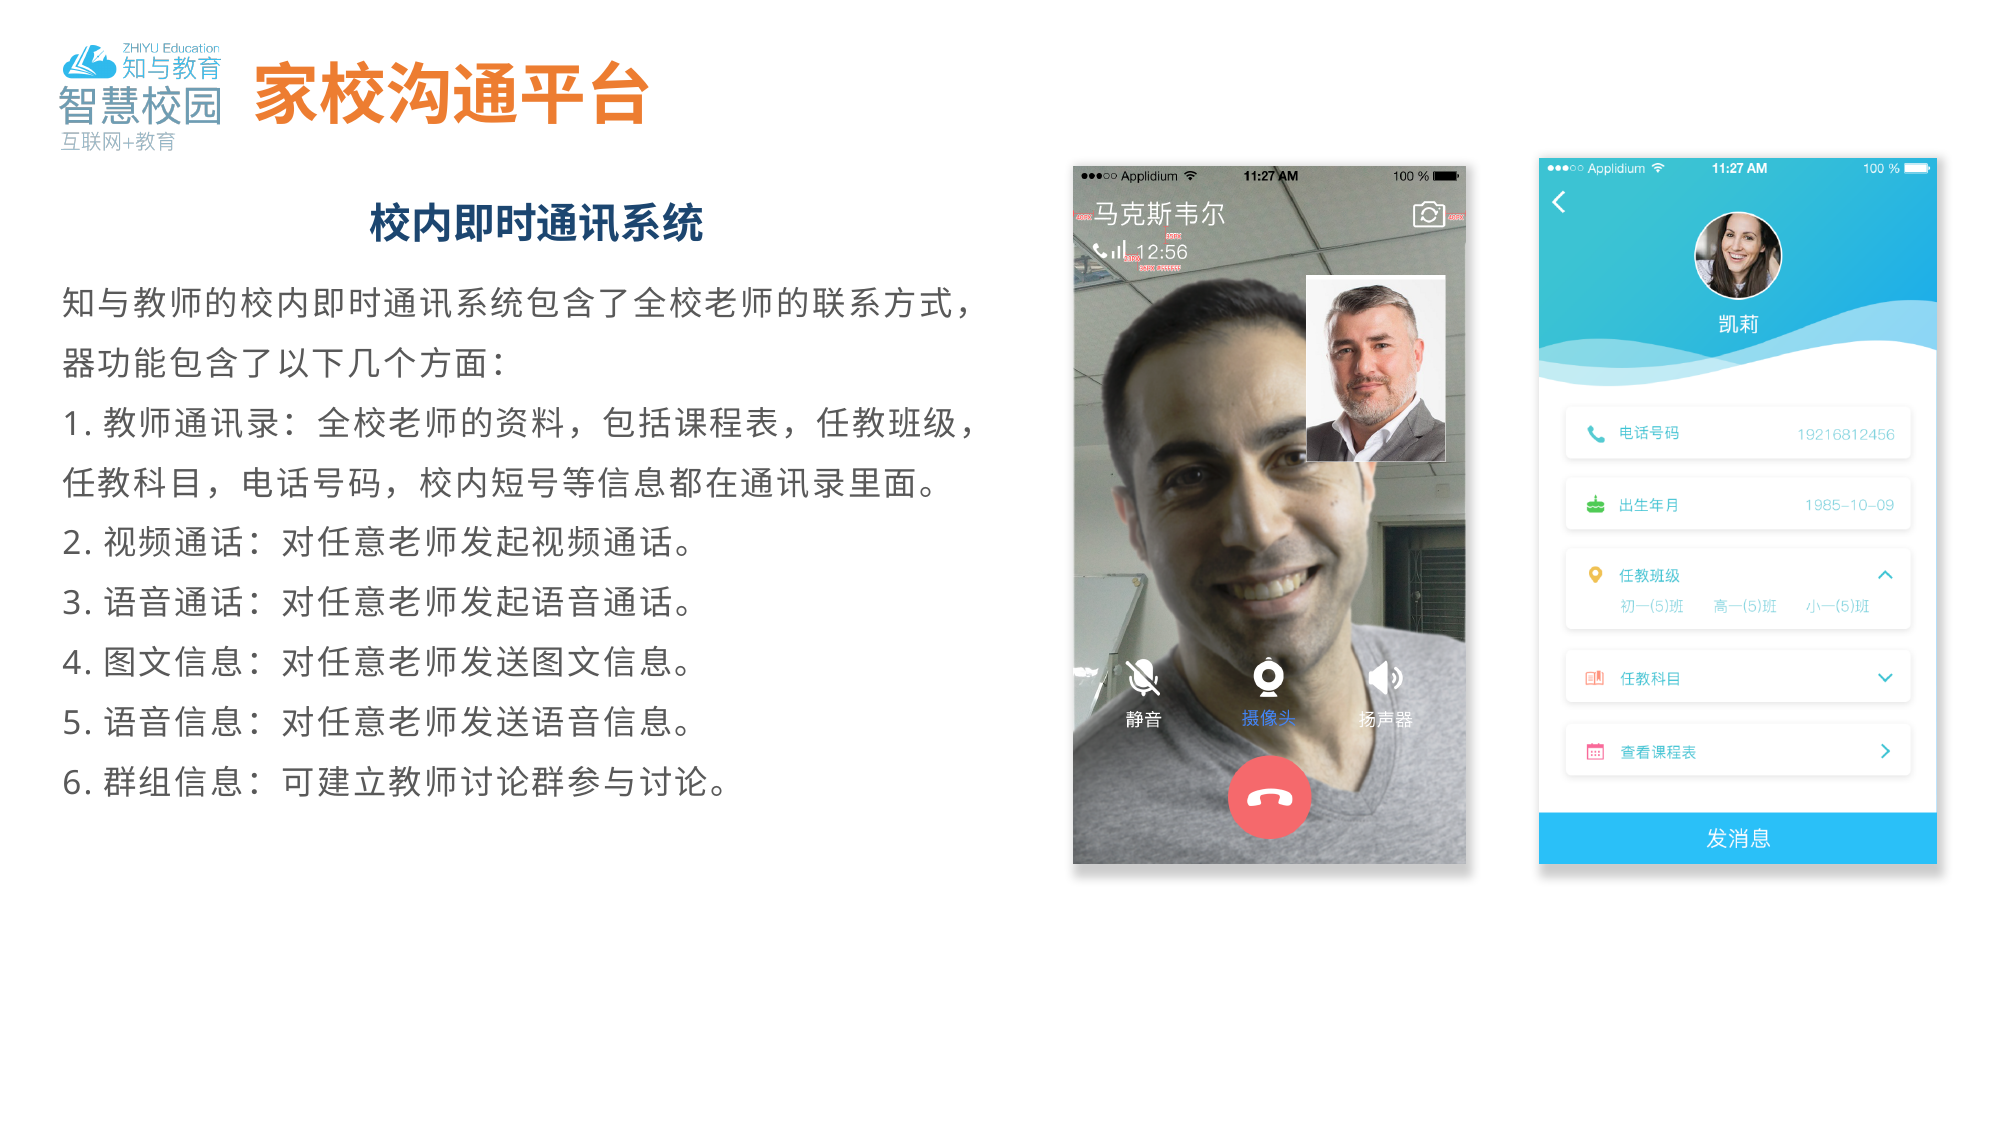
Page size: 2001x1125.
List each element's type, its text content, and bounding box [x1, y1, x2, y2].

text_box 校内即时通讯系统 [293, 189, 780, 254]
picture [1073, 166, 1466, 864]
text_box 知与教师的校内即时通讯系统包含了全校老师的联系方式，器功能包含了以下几个方面： 1.教师通讯录：全校老师的资料，包括课程表，任教班级，任教科目，电话号码，校内短号等信息都在通讯录里面。 2.视频通话：对任意老师发起视频通话。 3.语音通话：对任意老师发起语音通话。 4.图文信息：对任意老师发送图文信息。 5.语音信息：对任意老师发送语音信息。 6.群组信息：可建立教师讨论群参与讨论。 [47, 254, 1026, 809]
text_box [59, 44, 942, 151]
picture [1539, 158, 1937, 864]
